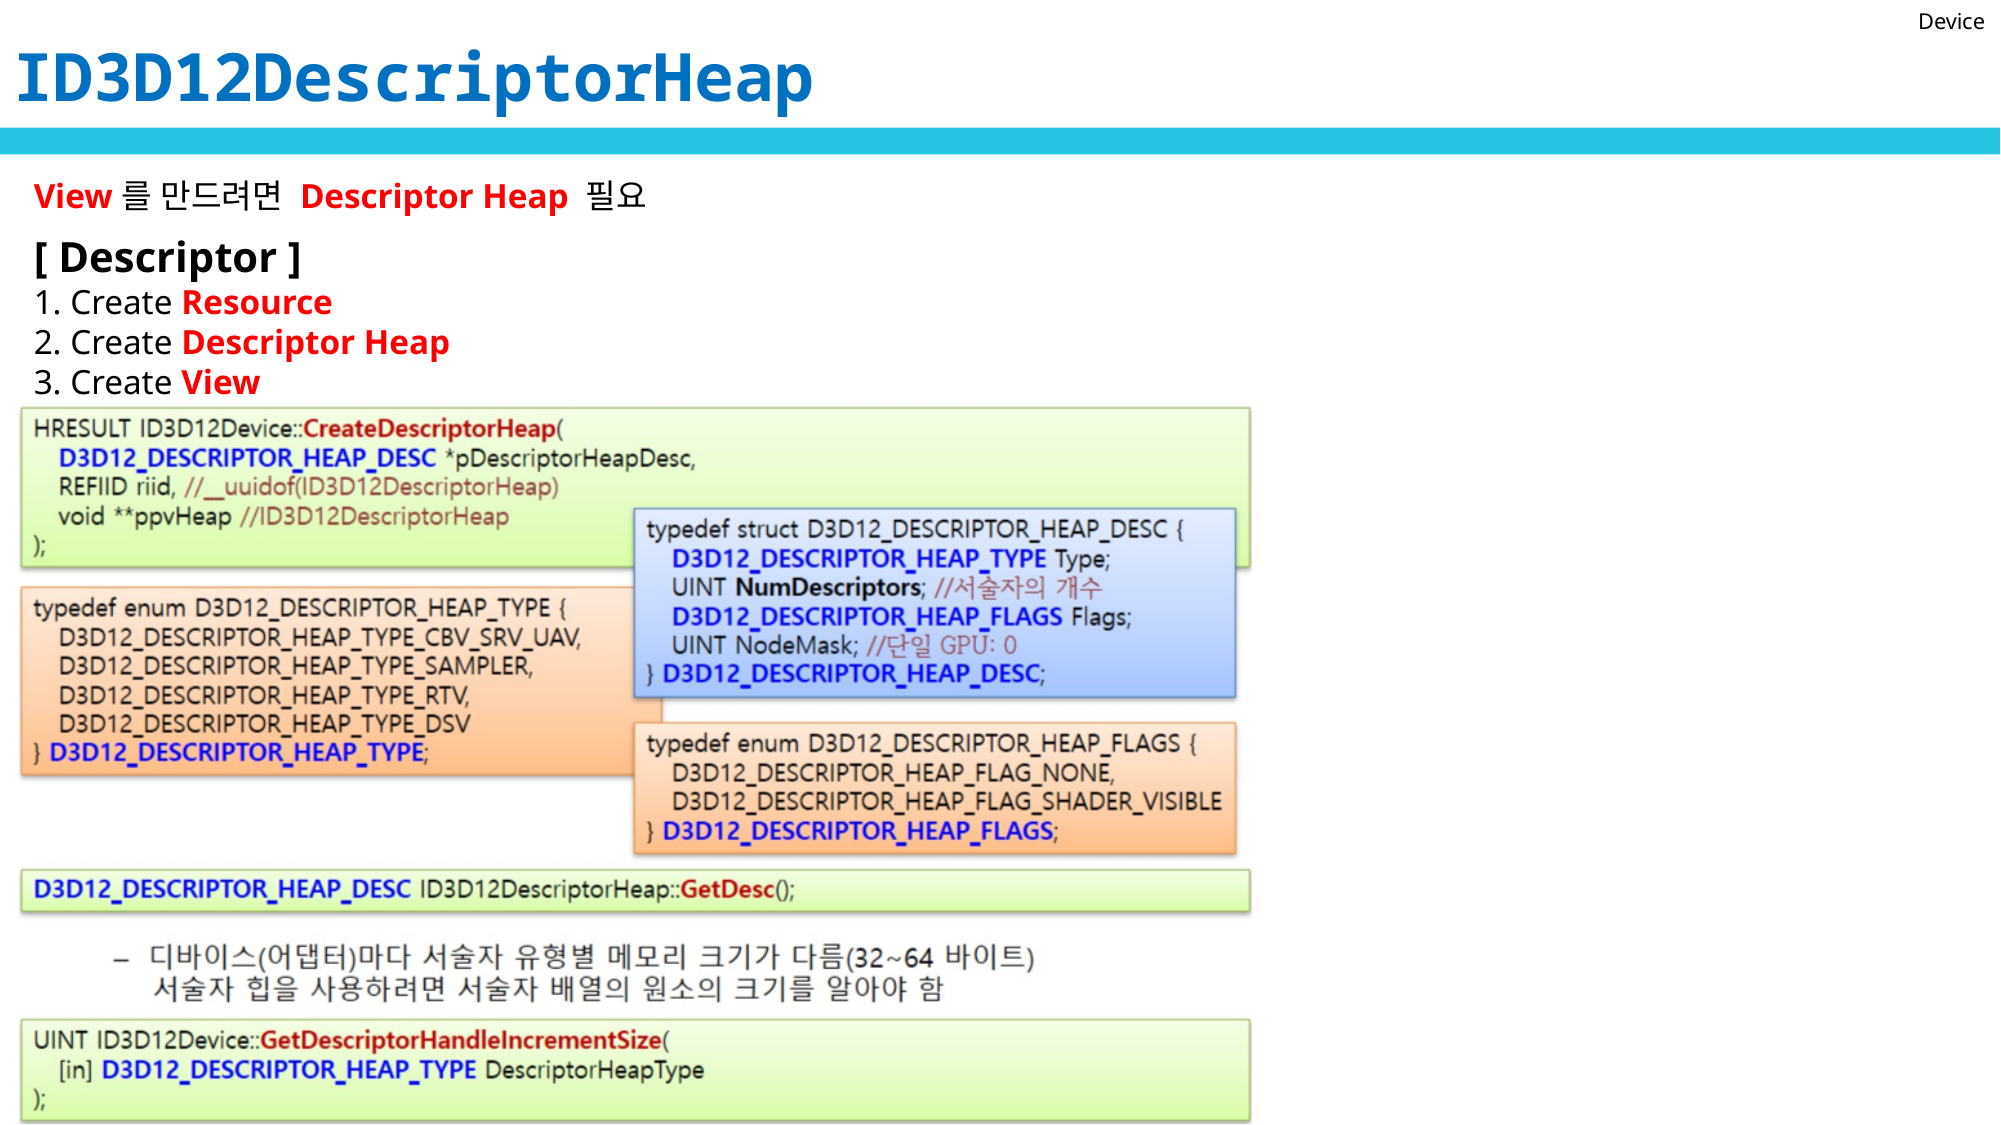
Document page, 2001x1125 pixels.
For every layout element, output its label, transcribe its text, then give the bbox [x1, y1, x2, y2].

text_box [ Descriptor ] 1. Create Resource 2. Create Descriptor Heap 3. Create View [19, 223, 1289, 409]
text_box View를 만드려면 Descriptor Heap 필요 [19, 168, 1289, 223]
picture [18, 400, 1252, 1124]
text_box Device [1558, 0, 2000, 41]
text_box ID3D12DescriptorHeap [0, 27, 829, 123]
